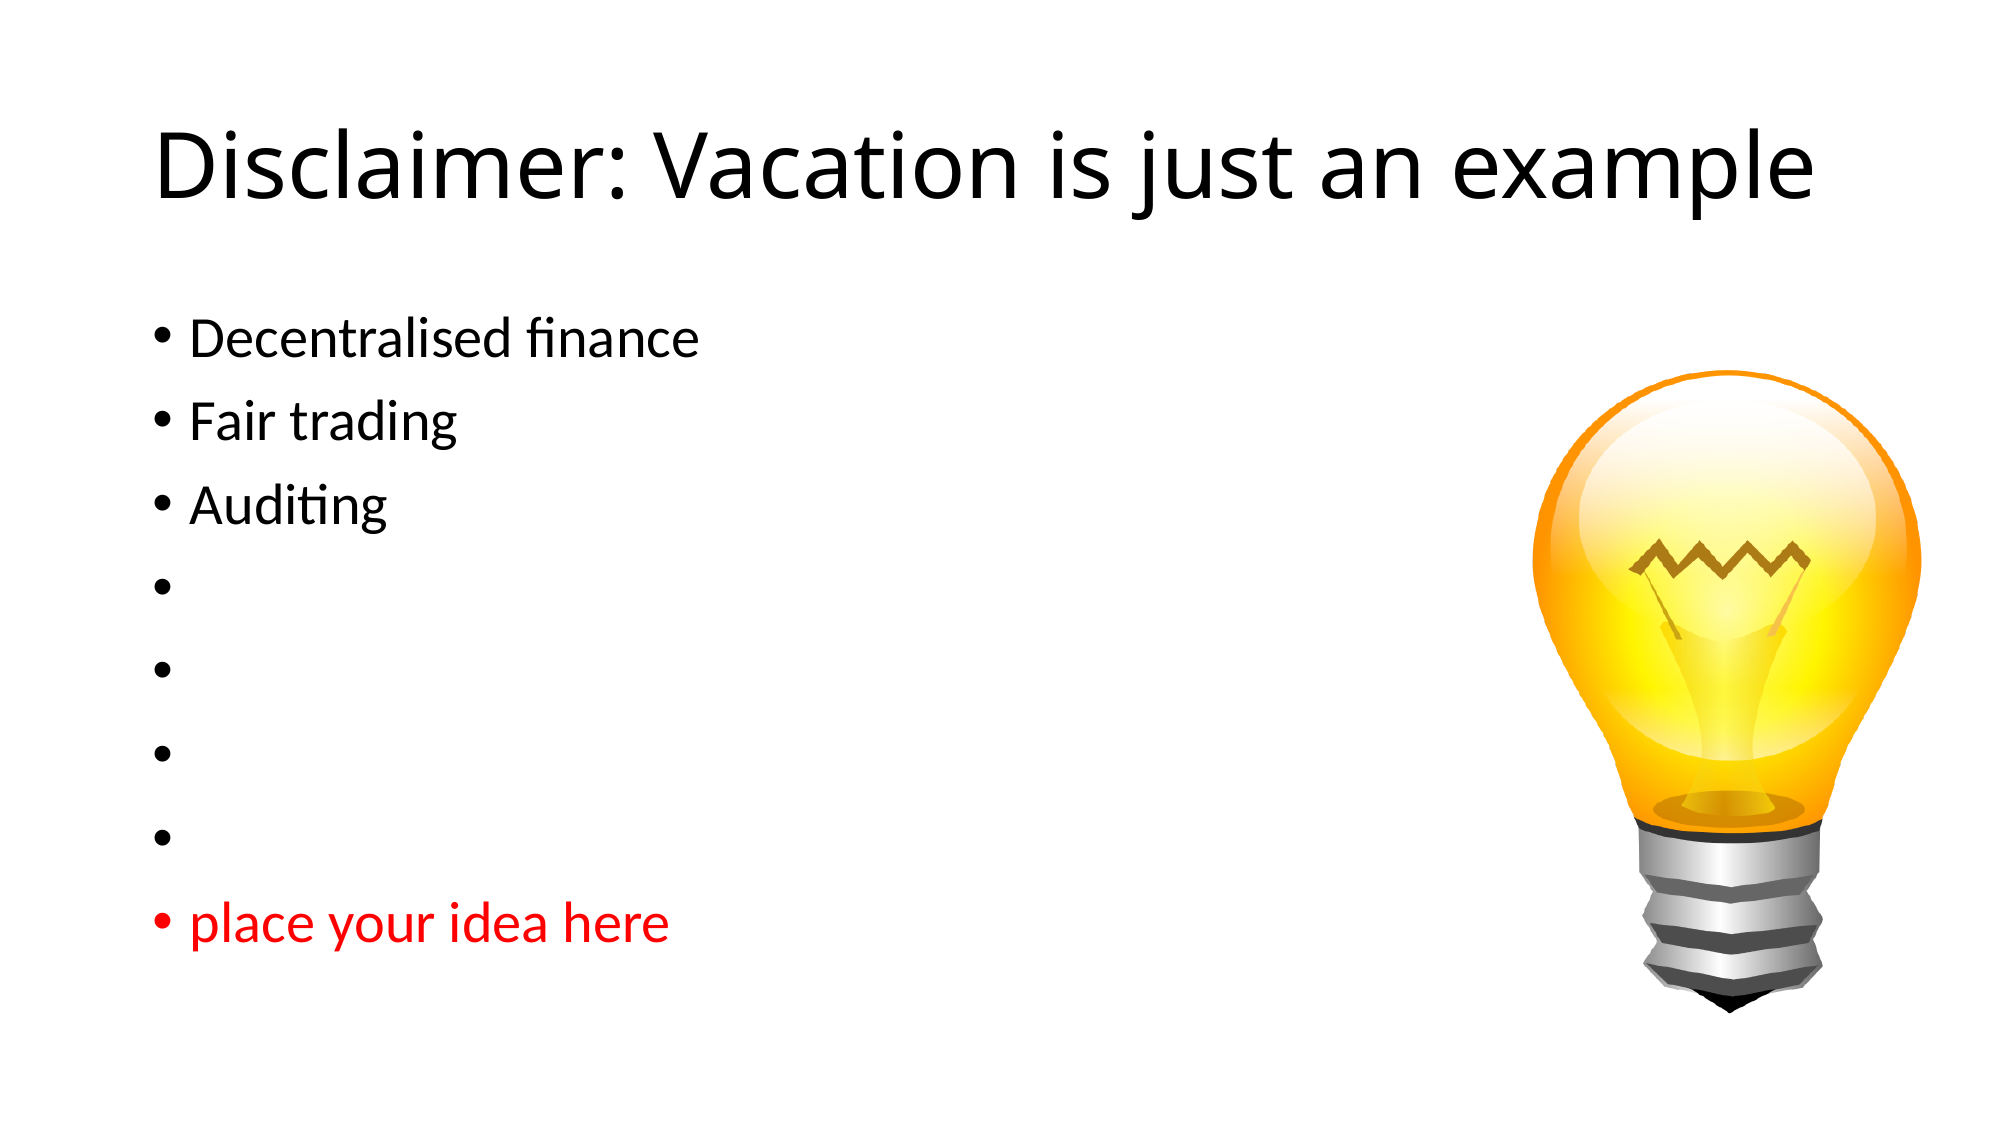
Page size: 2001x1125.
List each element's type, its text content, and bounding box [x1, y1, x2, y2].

picture [1278, 250, 2000, 1125]
list Decentralised finance Fair trading Auditing place your idea here [137, 299, 1278, 1014]
title Disclaimer: Vacation is just an example [137, 59, 1863, 278]
